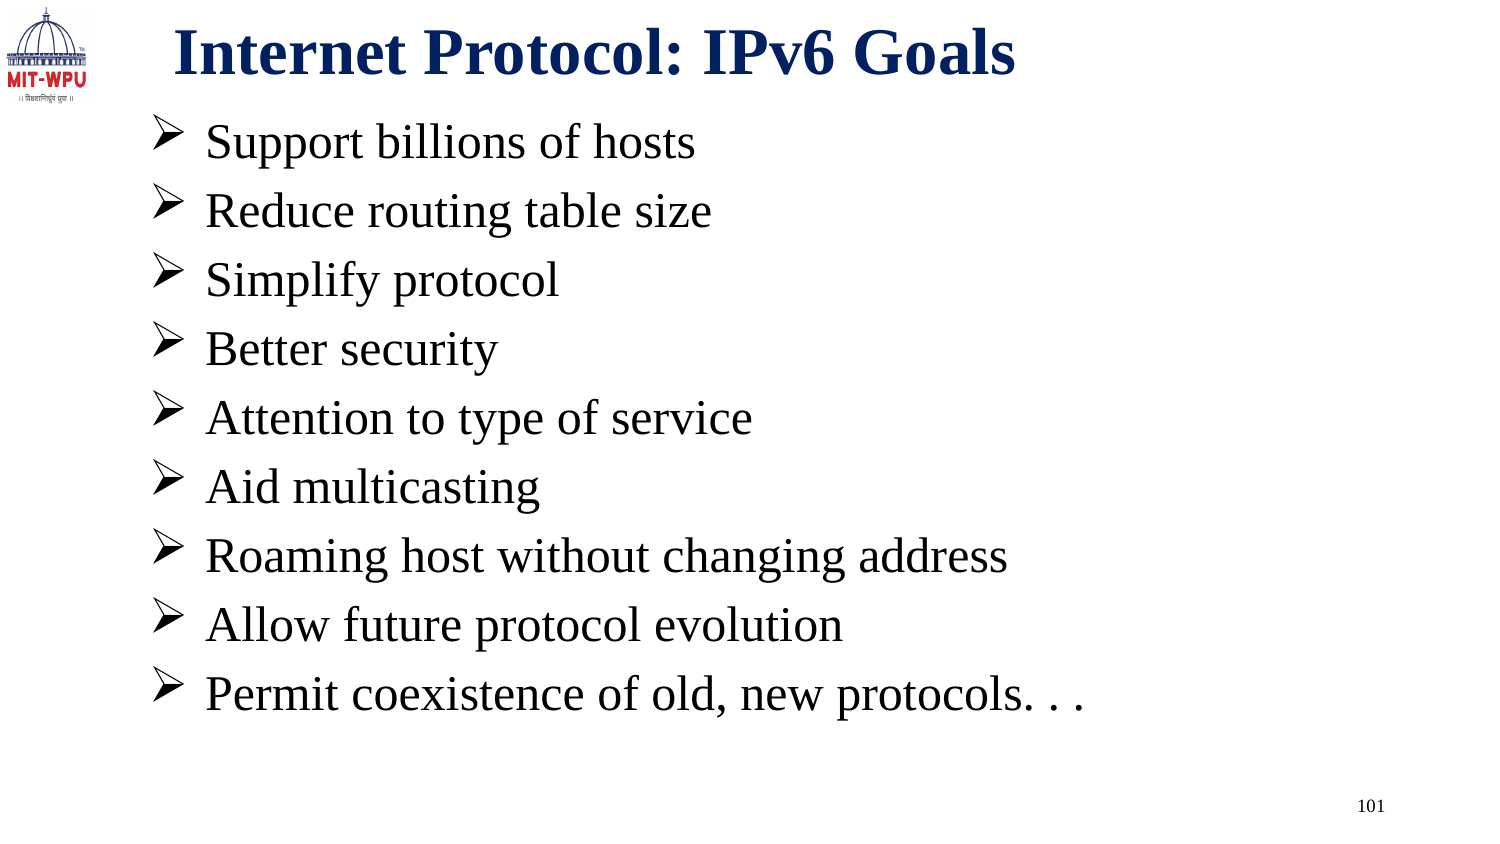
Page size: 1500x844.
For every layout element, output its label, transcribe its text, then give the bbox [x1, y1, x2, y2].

title Internet Protocol: IPv6 Goals [162, 16, 1500, 94]
list Support billions of hosts Reduce routing table size Simplify protocol Better security Attention to type of service Aid multicasting Roaming host without changing address Allow future protocol evolution Permit coexistence of old, new protocols. . . [130, 94, 1500, 745]
picture [6, 7, 96, 104]
slide_number 101 [1059, 782, 1397, 827]
